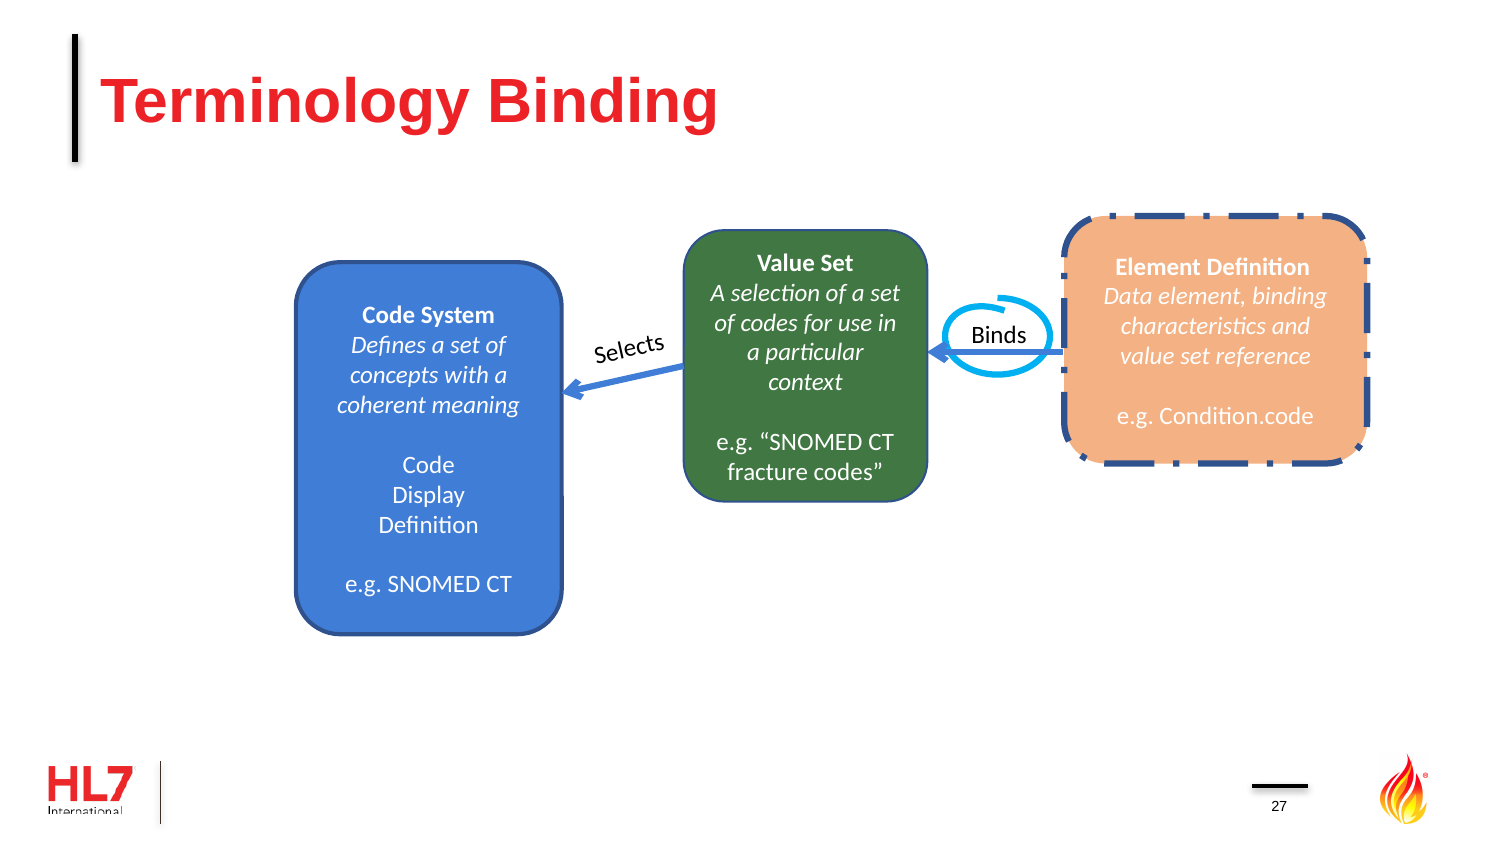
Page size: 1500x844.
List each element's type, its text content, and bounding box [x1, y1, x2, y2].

text_box Binds [956, 311, 1042, 349]
text_box [945, 314, 956, 349]
text_box [957, 361, 1038, 375]
text_box 27 [1256, 788, 1302, 815]
picture [1380, 753, 1428, 824]
title Terminology Binding [100, 33, 1451, 163]
text_box [1042, 315, 1051, 349]
text_box [960, 297, 1038, 311]
text_box Selects [574, 314, 683, 364]
text_box Value Set A selection of a set of codes for use in a particular context e.g. “SNOMED CT fracture codes” [681, 228, 930, 504]
text_box Code System Defines a set of concepts with a coherent meaning Code Display Definition e.g. SNOMED CT [293, 260, 564, 637]
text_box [561, 365, 684, 394]
text_box Element Definition Data element, binding characteristics and value set reference e.g. Condition.code [1062, 213, 1370, 466]
